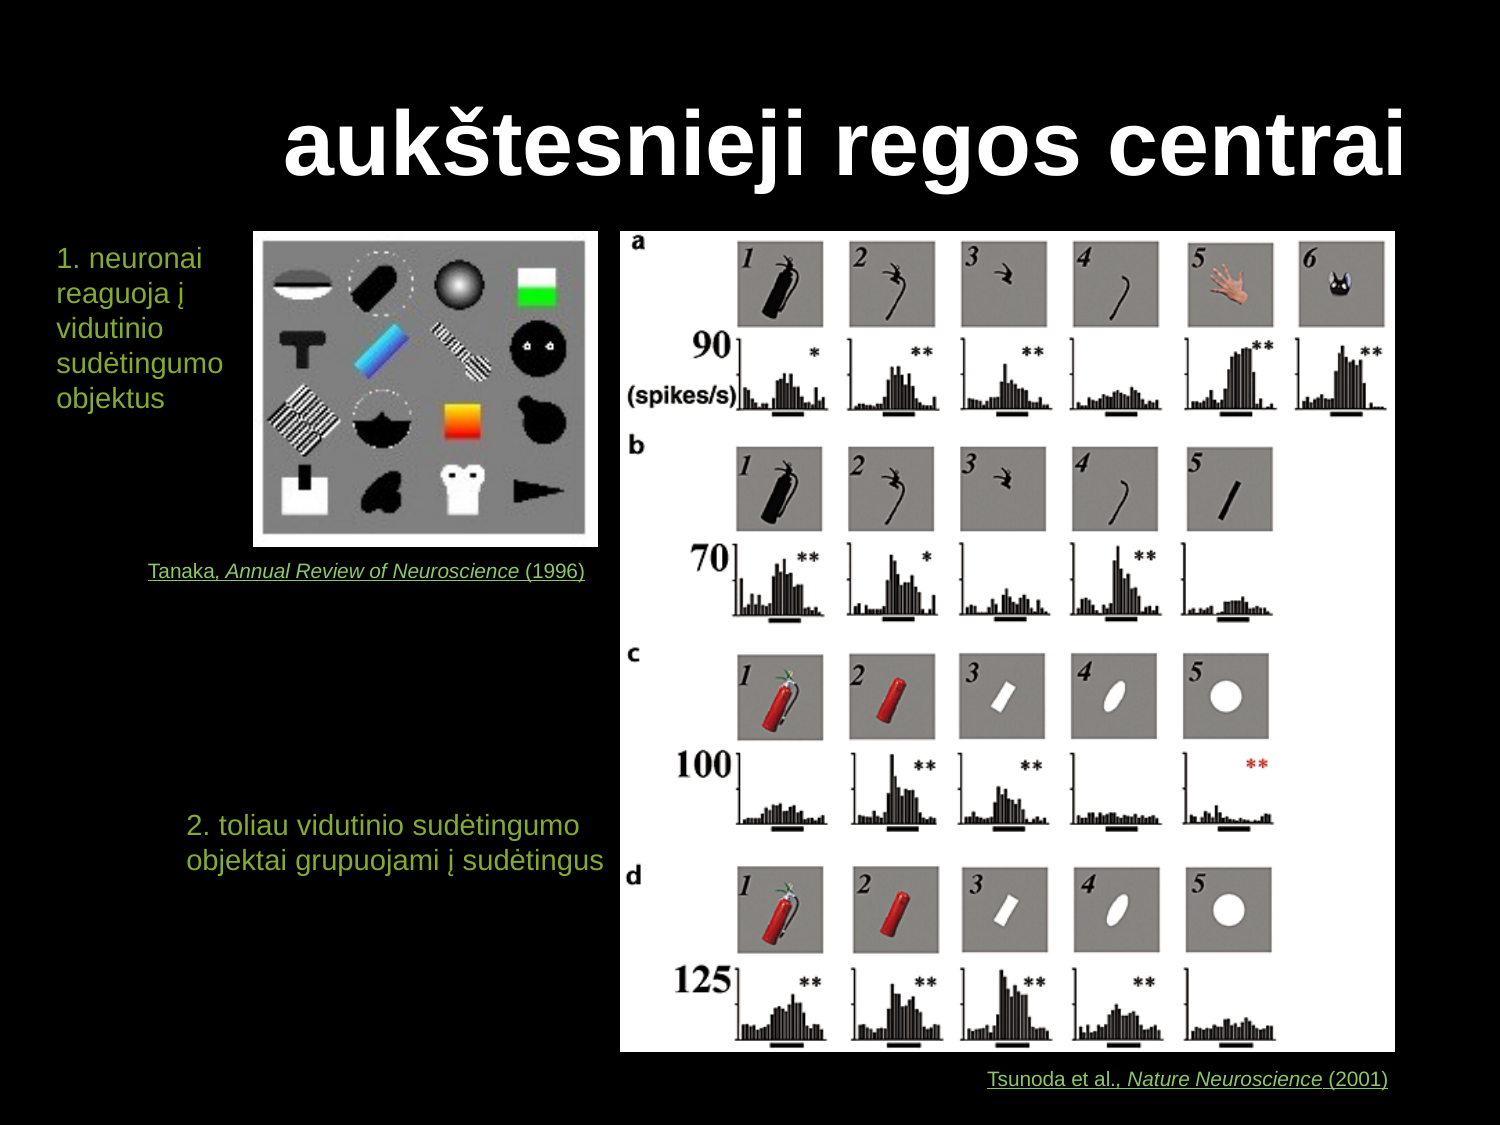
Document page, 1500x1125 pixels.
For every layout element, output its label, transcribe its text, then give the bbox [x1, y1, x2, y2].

text_box 2. toliau vidutinio sudėtingumo objektai grupuojami į sudėtingus [171, 798, 614, 917]
title aukštesnieji regos centrai [75, 45, 1425, 233]
text_box Tanaka, Annual Review of Neuroscience (1996) [64, 550, 601, 598]
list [253, 231, 598, 547]
picture [619, 231, 1395, 1053]
text_box 1. neuronai reaguoja į vidutinio sudėtingumo objektus [41, 231, 242, 468]
text_box Tsunoda et al., Nature Neuroscience (2001) [868, 1058, 1404, 1106]
